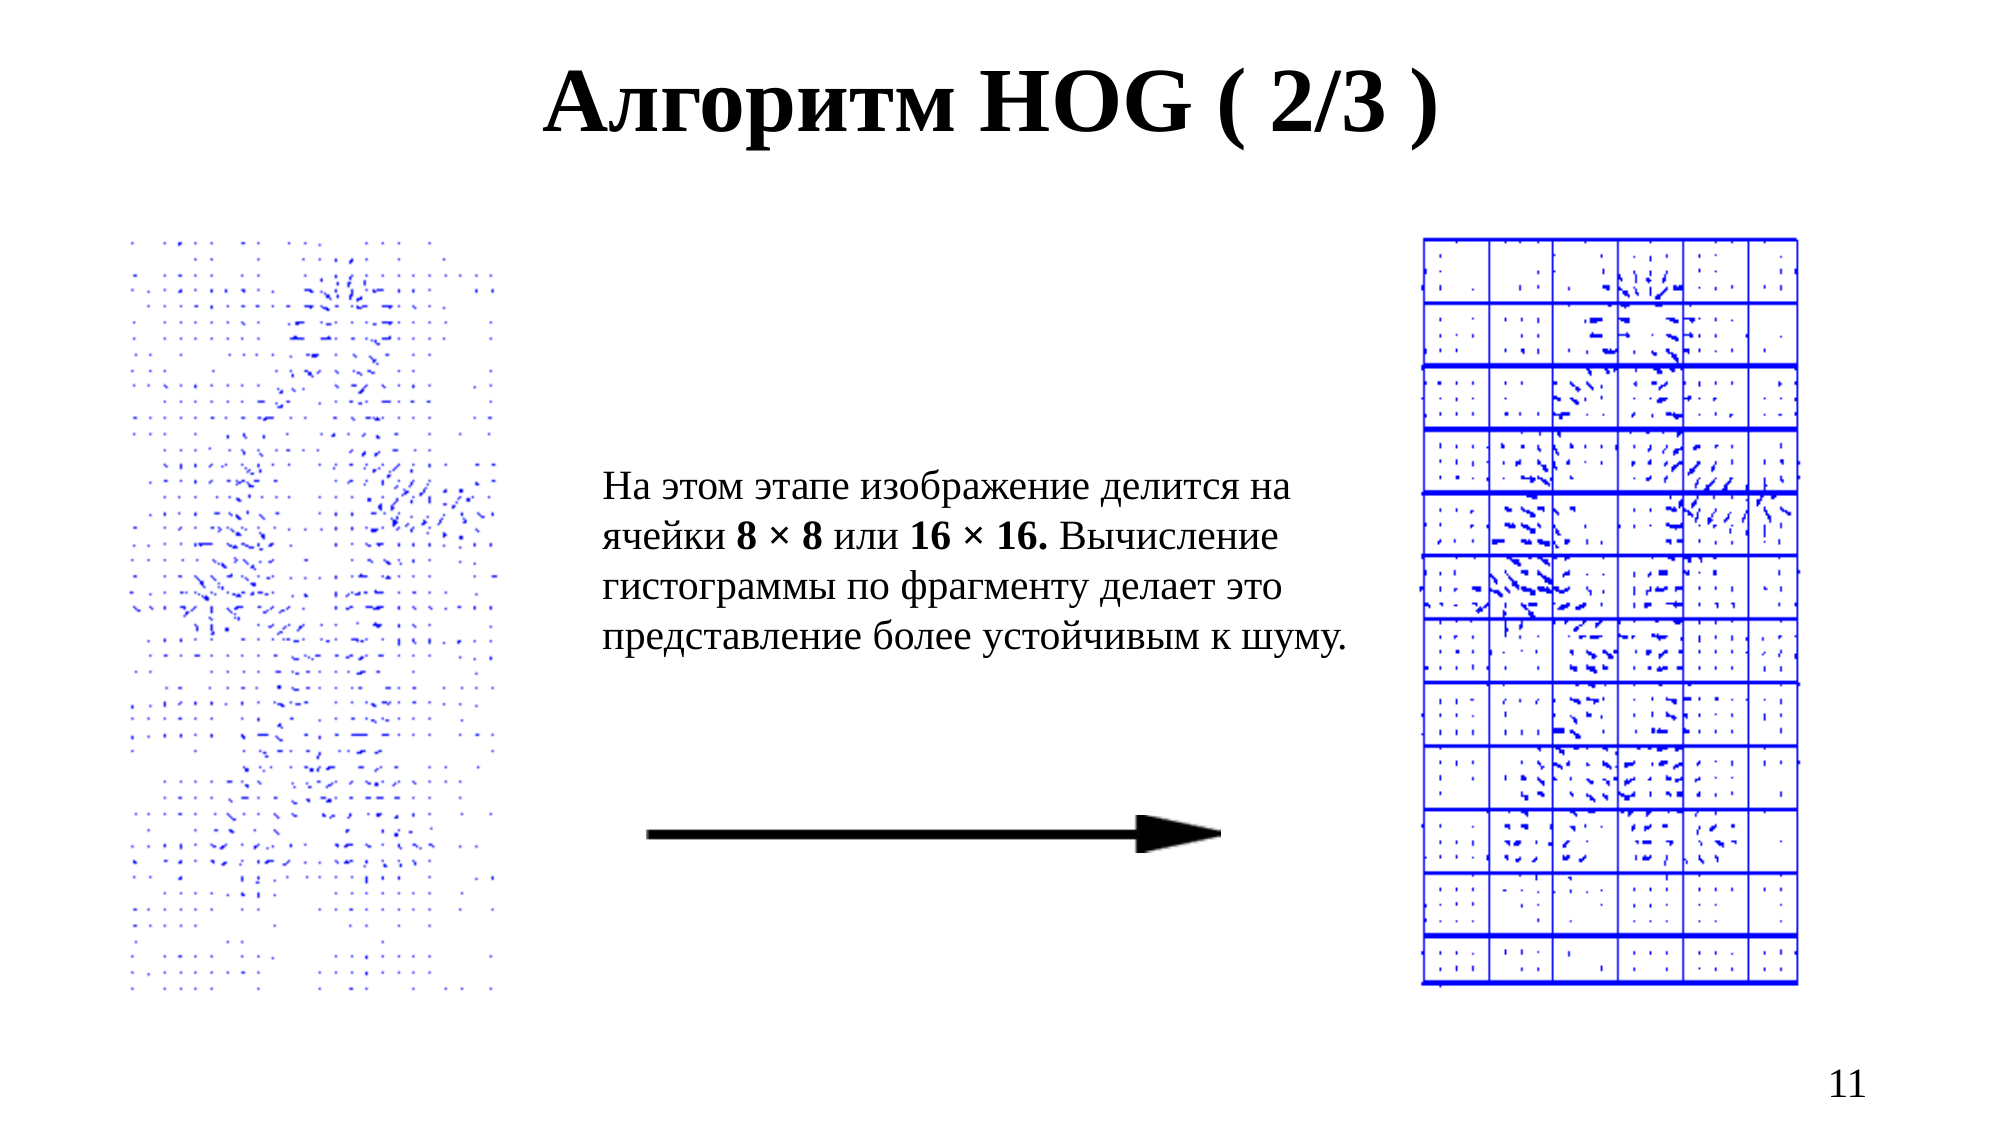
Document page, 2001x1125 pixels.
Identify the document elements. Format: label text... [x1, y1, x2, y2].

picture [1400, 231, 1815, 1006]
text_box На этом этапе изображение делится на ячейки 8 × 8 или 16 × 16. Вычисление гистограммы по фрагменту делает это представление более устойчивым к шуму. [587, 449, 1395, 667]
title Алгоритм HOG ( 2/3 ) [112, 17, 1871, 220]
text_box 11 [1821, 1048, 1913, 1106]
picture [646, 814, 1221, 853]
picture [99, 237, 527, 1006]
